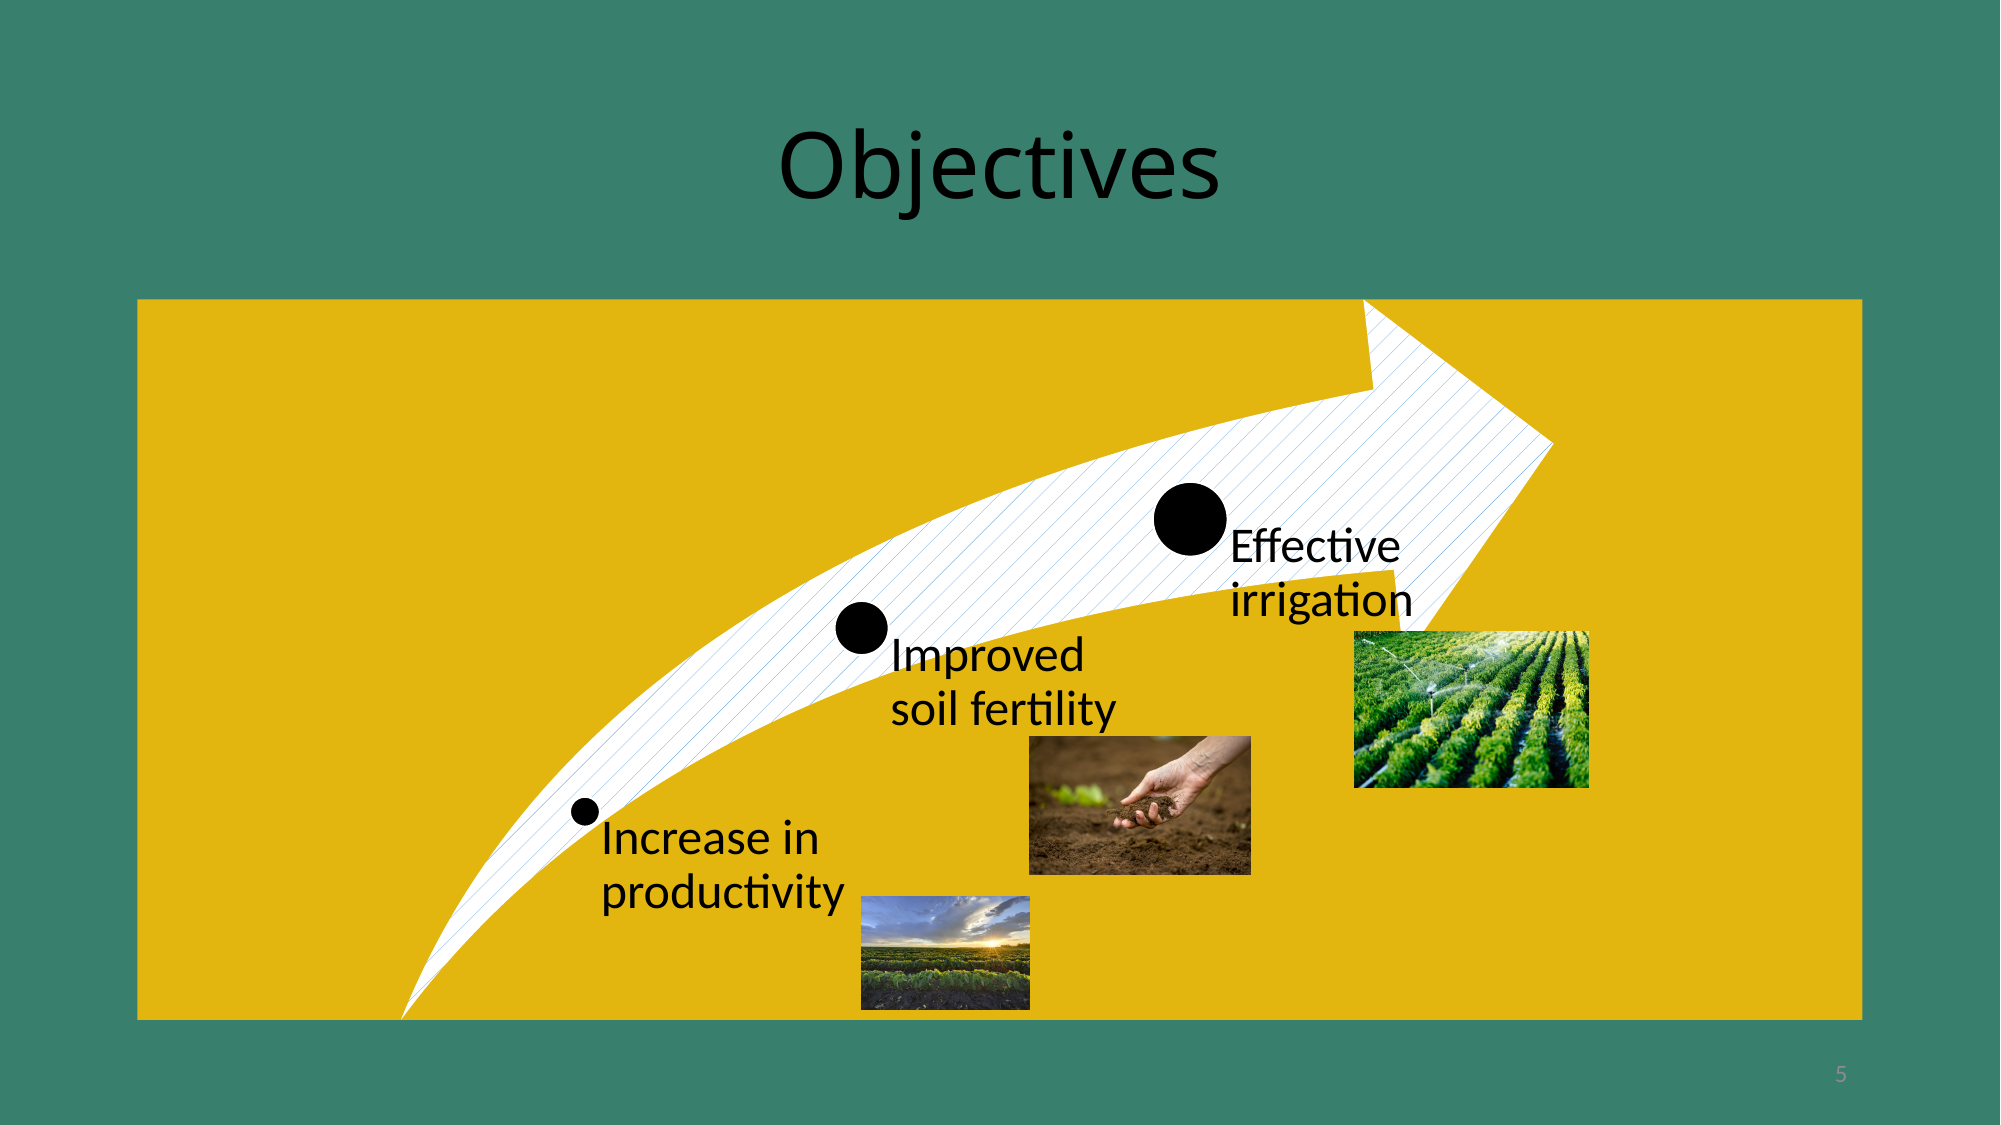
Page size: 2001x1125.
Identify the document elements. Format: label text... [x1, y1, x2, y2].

slide_number 5 [1412, 1042, 1863, 1103]
picture [1354, 631, 1589, 788]
picture [1029, 736, 1251, 875]
title Objectives [137, 59, 1863, 278]
picture [861, 896, 1030, 1010]
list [137, 299, 1863, 1020]
